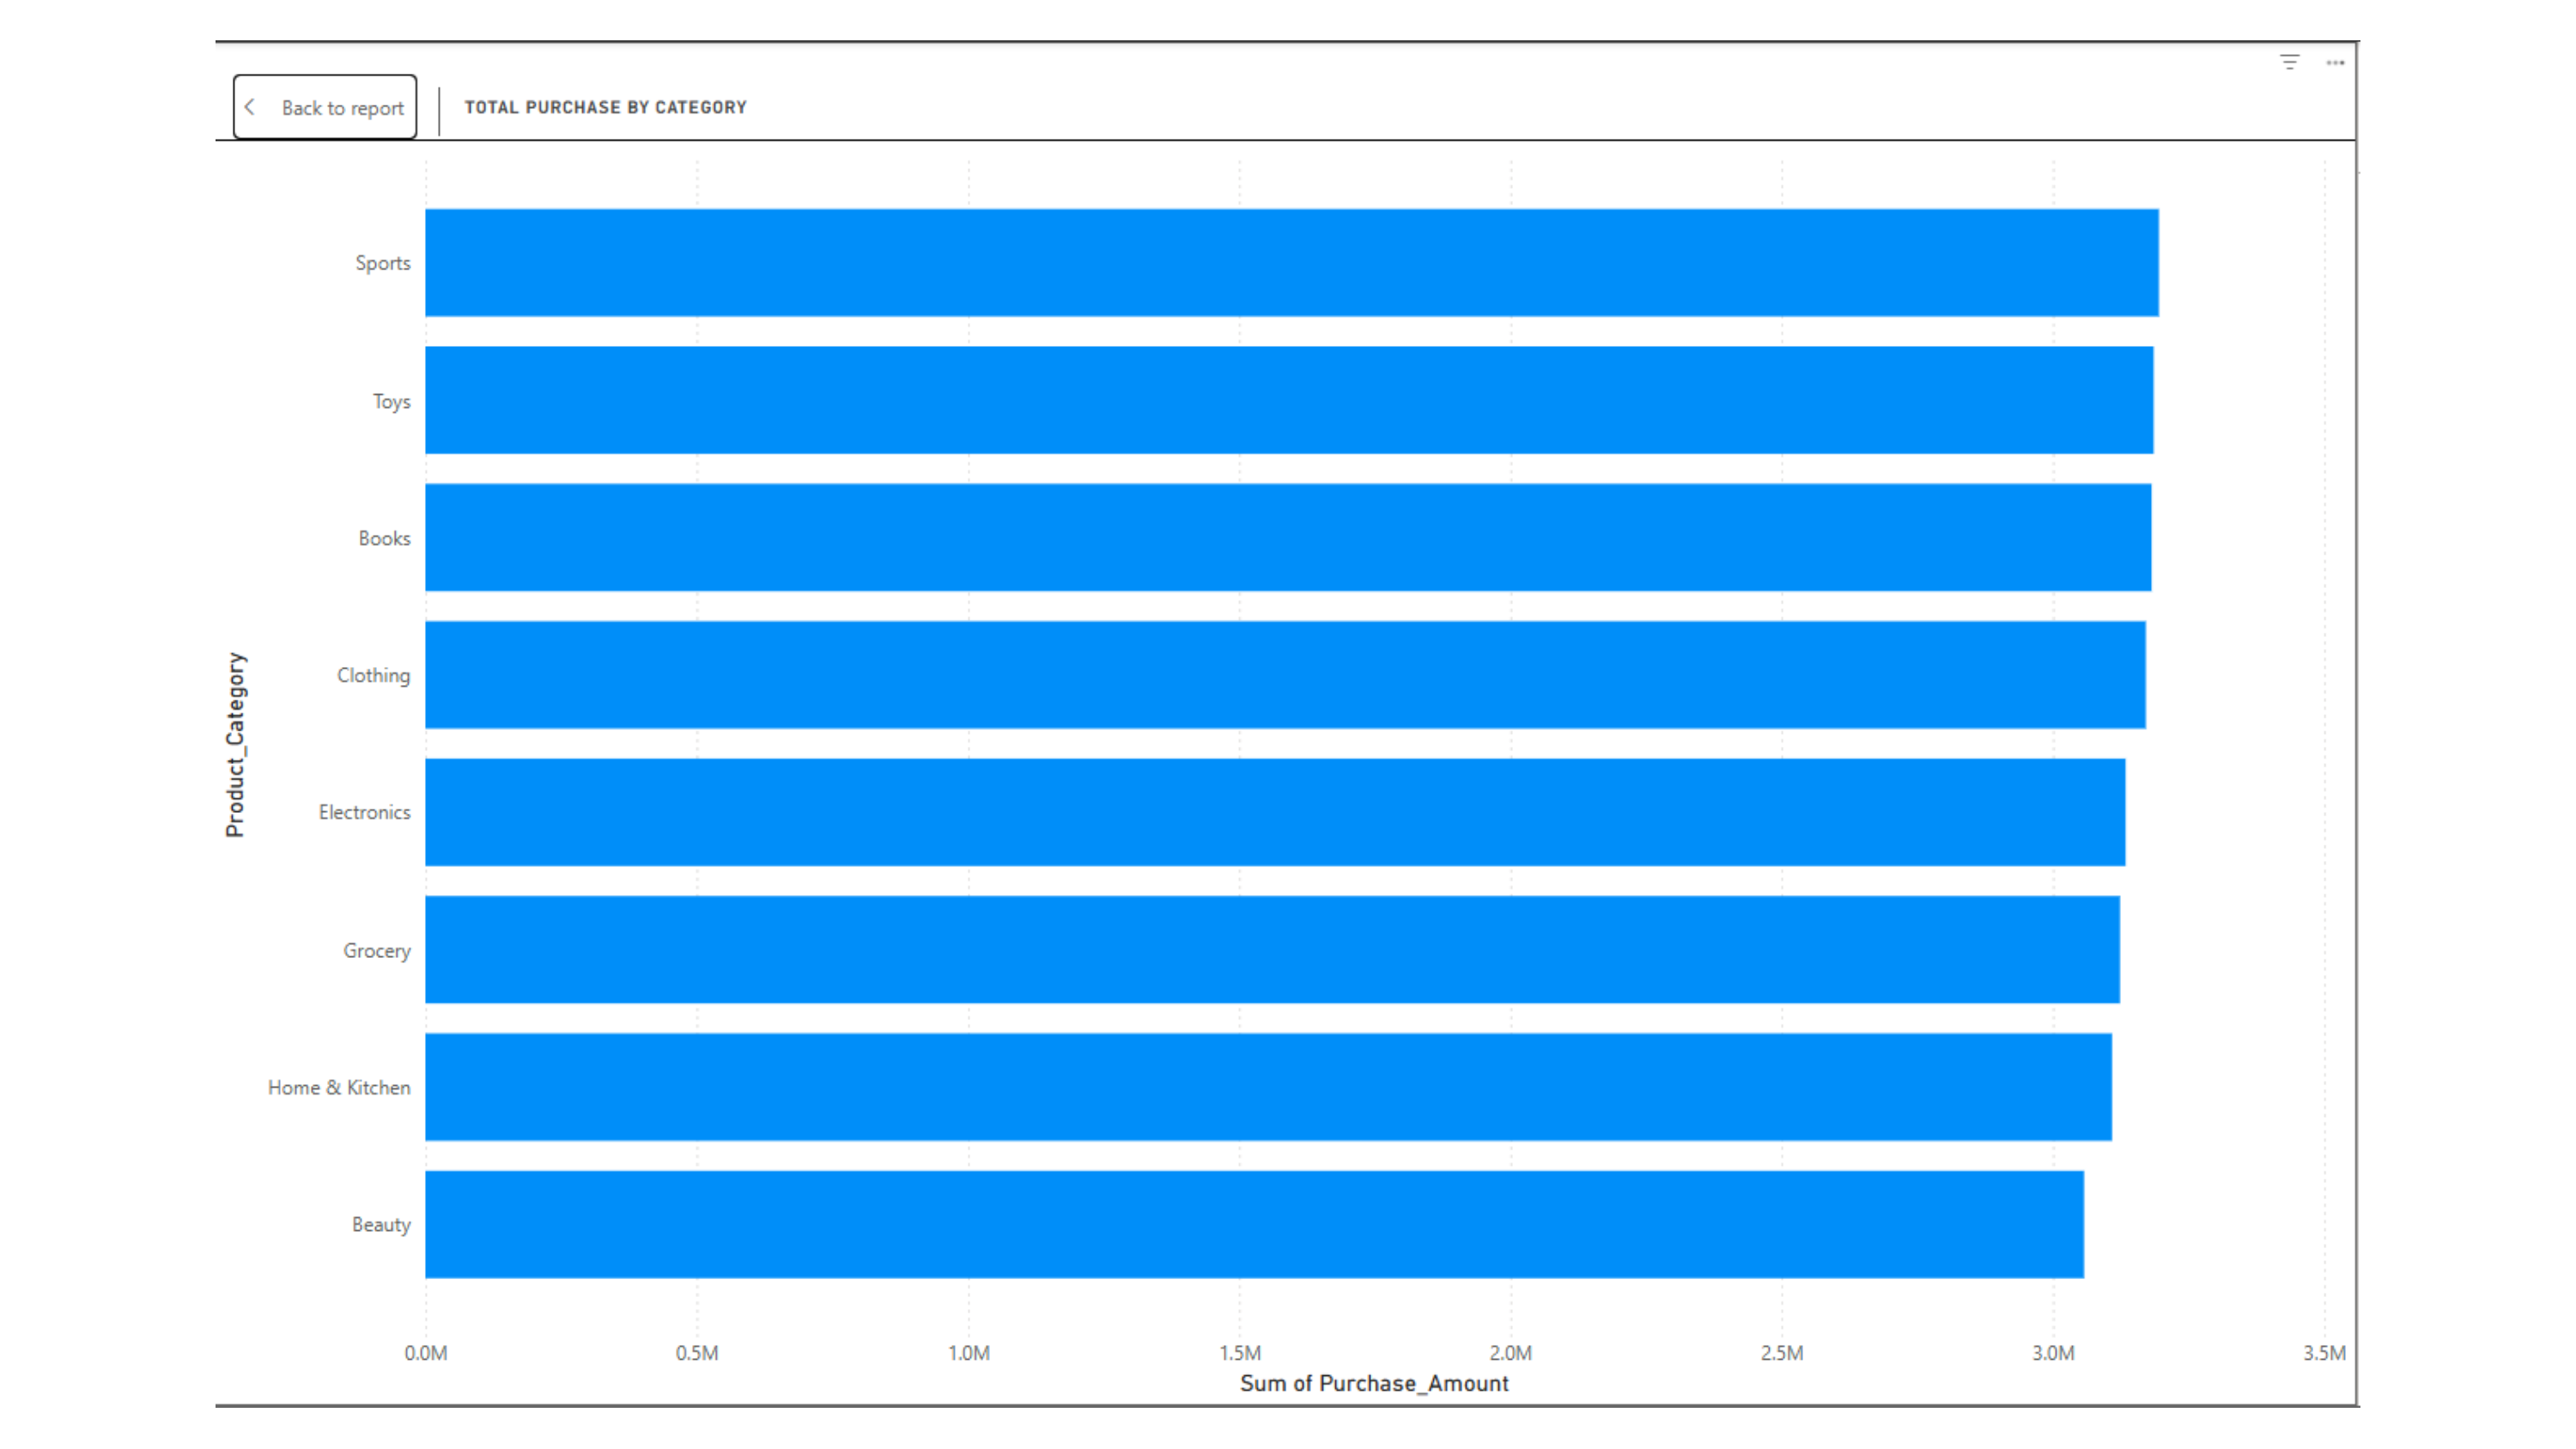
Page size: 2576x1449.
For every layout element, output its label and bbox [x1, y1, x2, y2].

text_box [216, 40, 2360, 1408]
